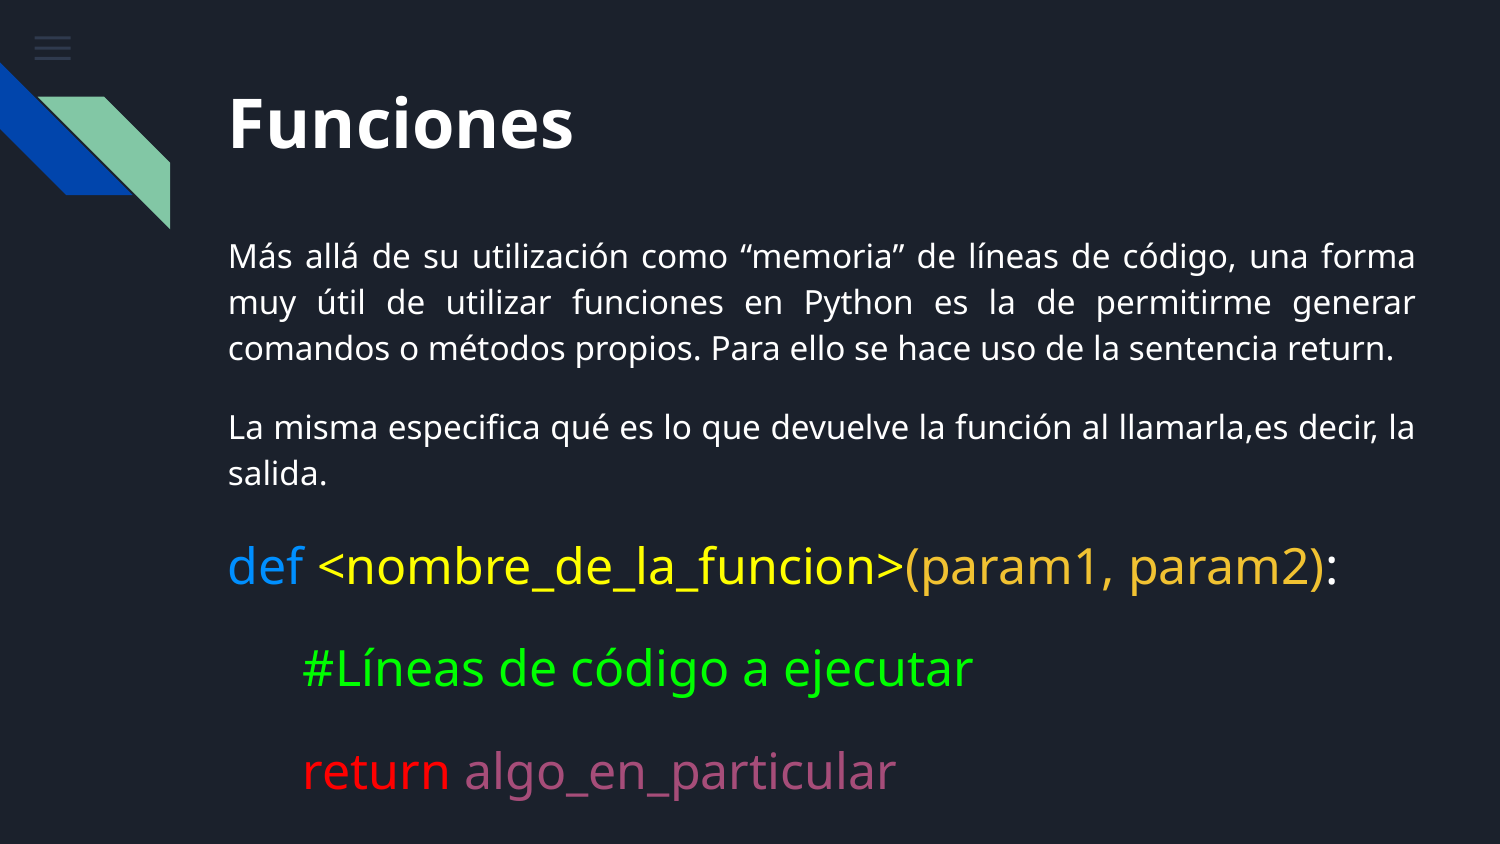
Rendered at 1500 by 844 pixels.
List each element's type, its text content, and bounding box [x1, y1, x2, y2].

list Más allá de su utilización como “memoria” de líneas de código, una forma muy útil de utilizar funciones en Python es la de permitirme generar comandos o métodos propios. Para ello se hace uso de la sentencia return. La misma especifica qué es lo que devuelve la función al llamarla,es decir, la salida. def <nombre_de_la_funcion>(param1, param2): #Líneas de código a ejecutar return algo_en_particular [212, 214, 1433, 801]
title Funciones [212, 64, 1368, 214]
